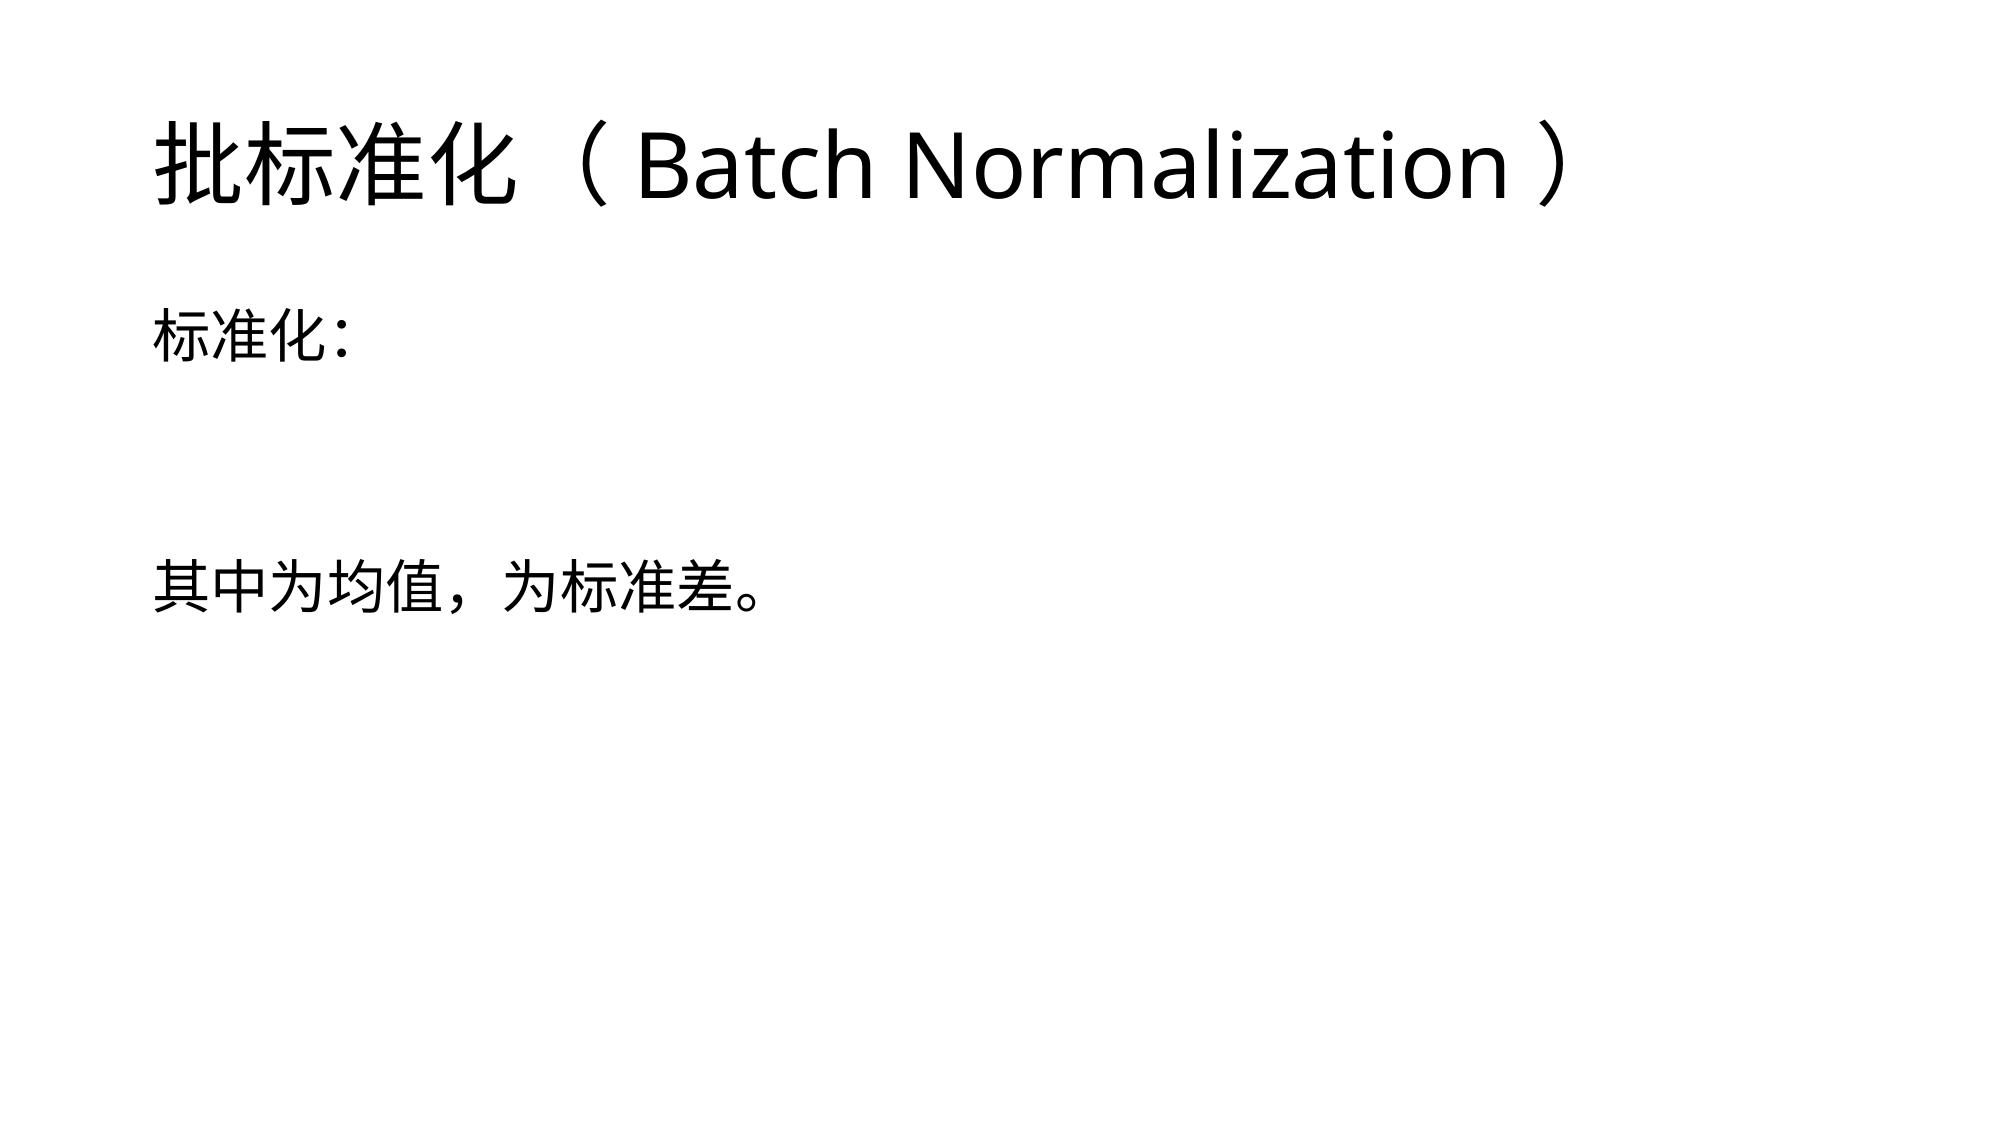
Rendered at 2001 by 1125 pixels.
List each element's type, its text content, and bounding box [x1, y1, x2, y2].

title 批标准化（Batch Normalization） [137, 59, 1863, 278]
